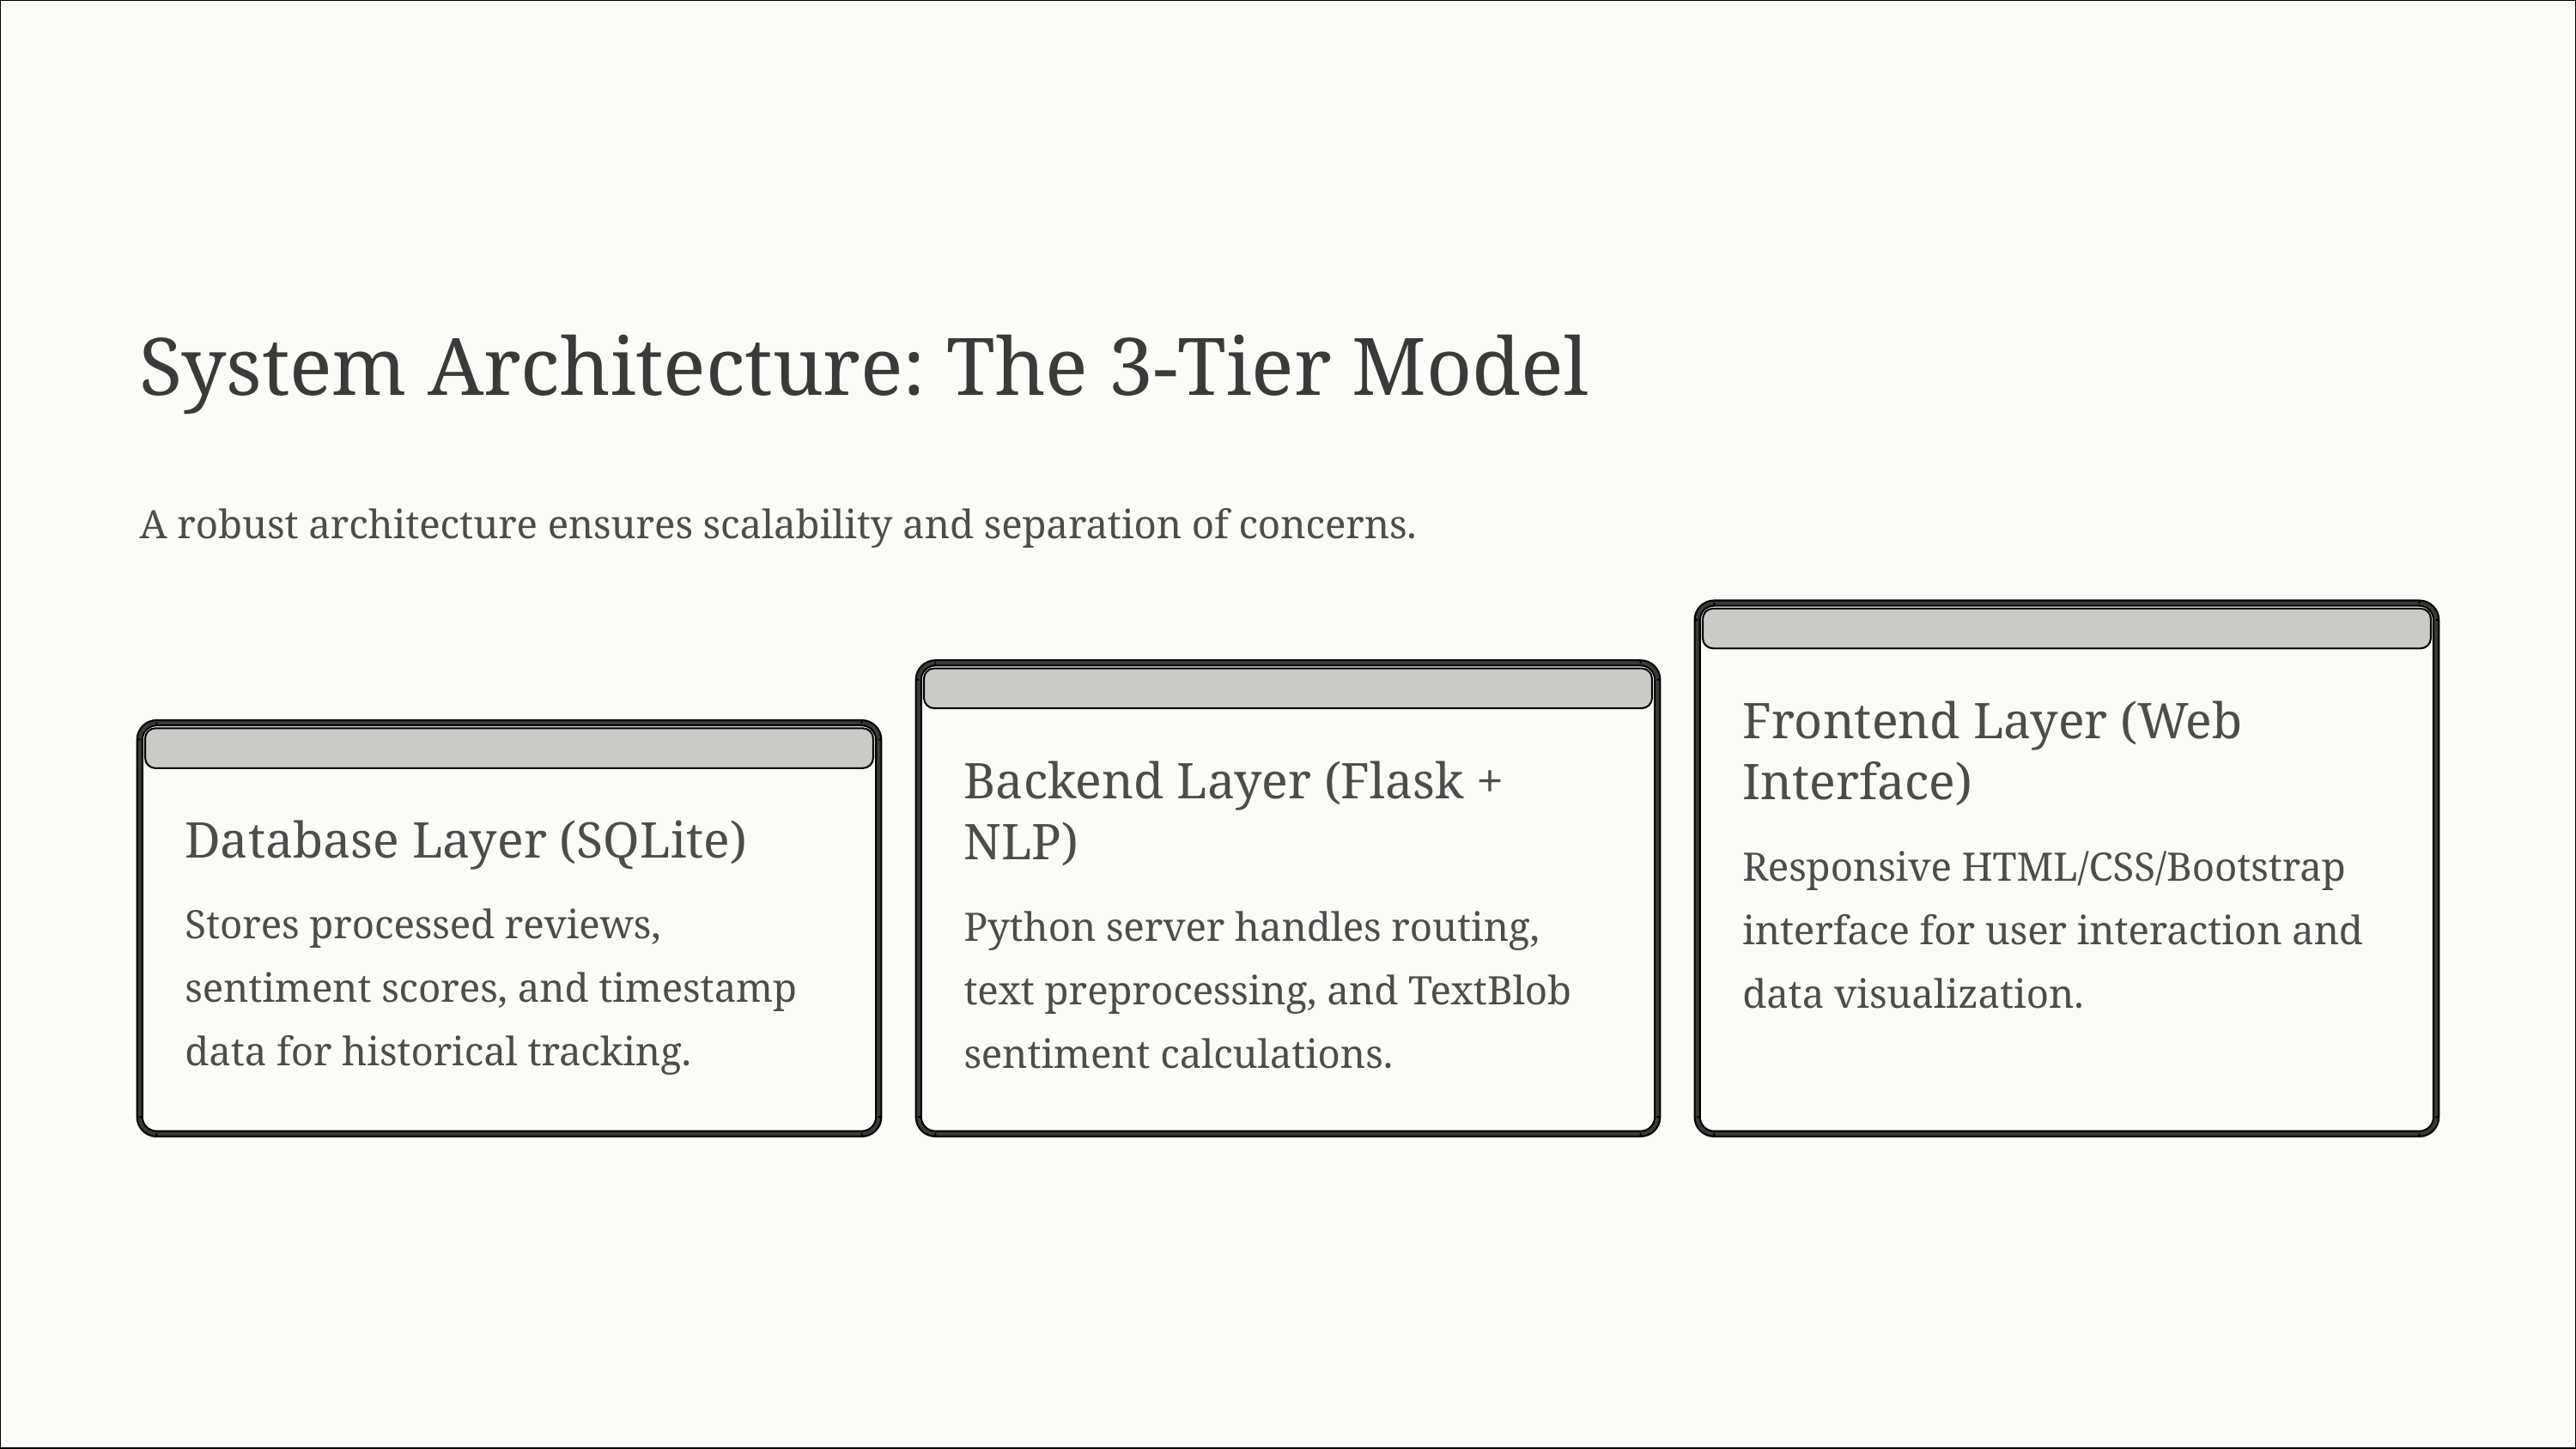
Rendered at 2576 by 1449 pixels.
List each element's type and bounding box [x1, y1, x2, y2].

text_box [915, 659, 1661, 1137]
text_box [137, 719, 882, 1137]
text_box [144, 728, 874, 769]
text_box [1694, 600, 2439, 1137]
text_box [923, 668, 1653, 709]
text_box [1702, 608, 2432, 649]
text_box [0, 0, 2576, 1449]
